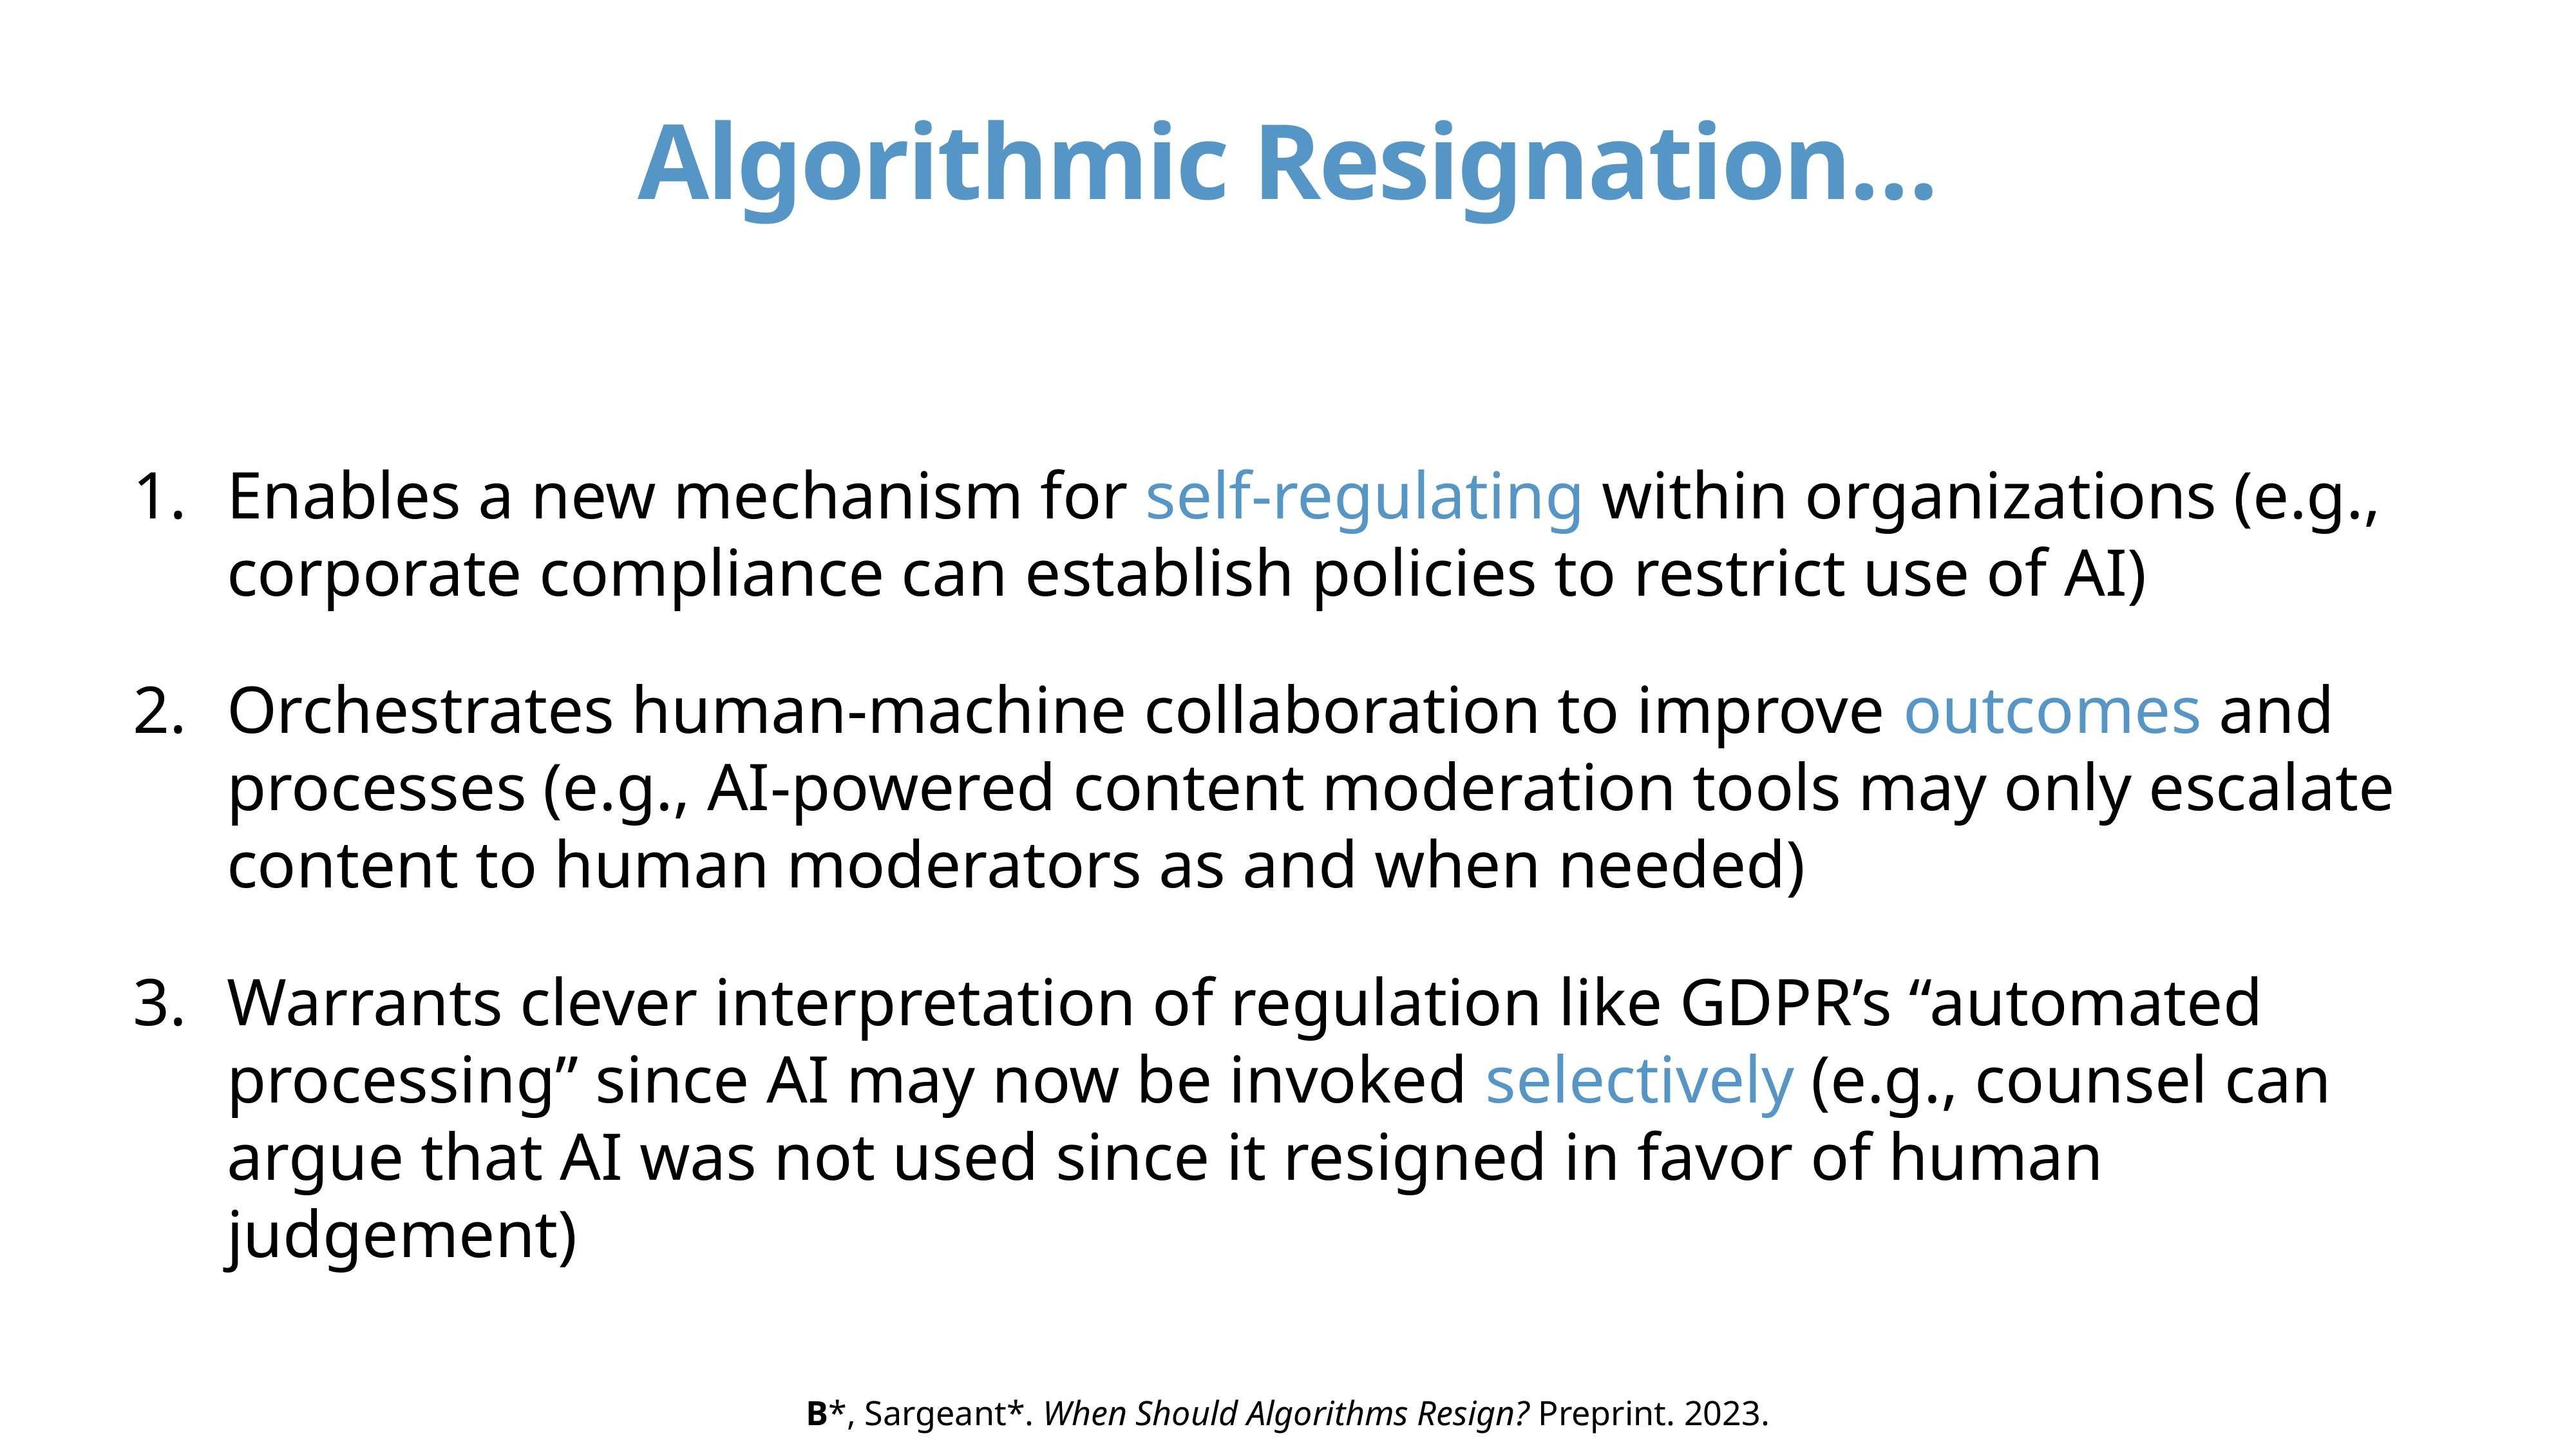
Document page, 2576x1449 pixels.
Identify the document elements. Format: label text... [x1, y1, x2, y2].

title Algorithmic Resignation… [127, 113, 2449, 266]
list Enables a new mechanism for self-regulating within organizations (e.g., corporate compliance can establish policies to restrict use of AI) Orchestrates human-machine collaboration to improve outcomes and processes (e.g., AI-powered content moderation tools may only escalate content to human moderators as and when needed) Warrants clever interpretation of regulation like GDPR’s “automated processing” since AI may now be invoked selectively (e.g., counsel can argue that AI was not used since it resigned in favor of human judgement) [127, 448, 2449, 1321]
text_box B*, Sargeant*. When Should Algorithms Resign? Preprint. 2023. [800, 1386, 1776, 1437]
